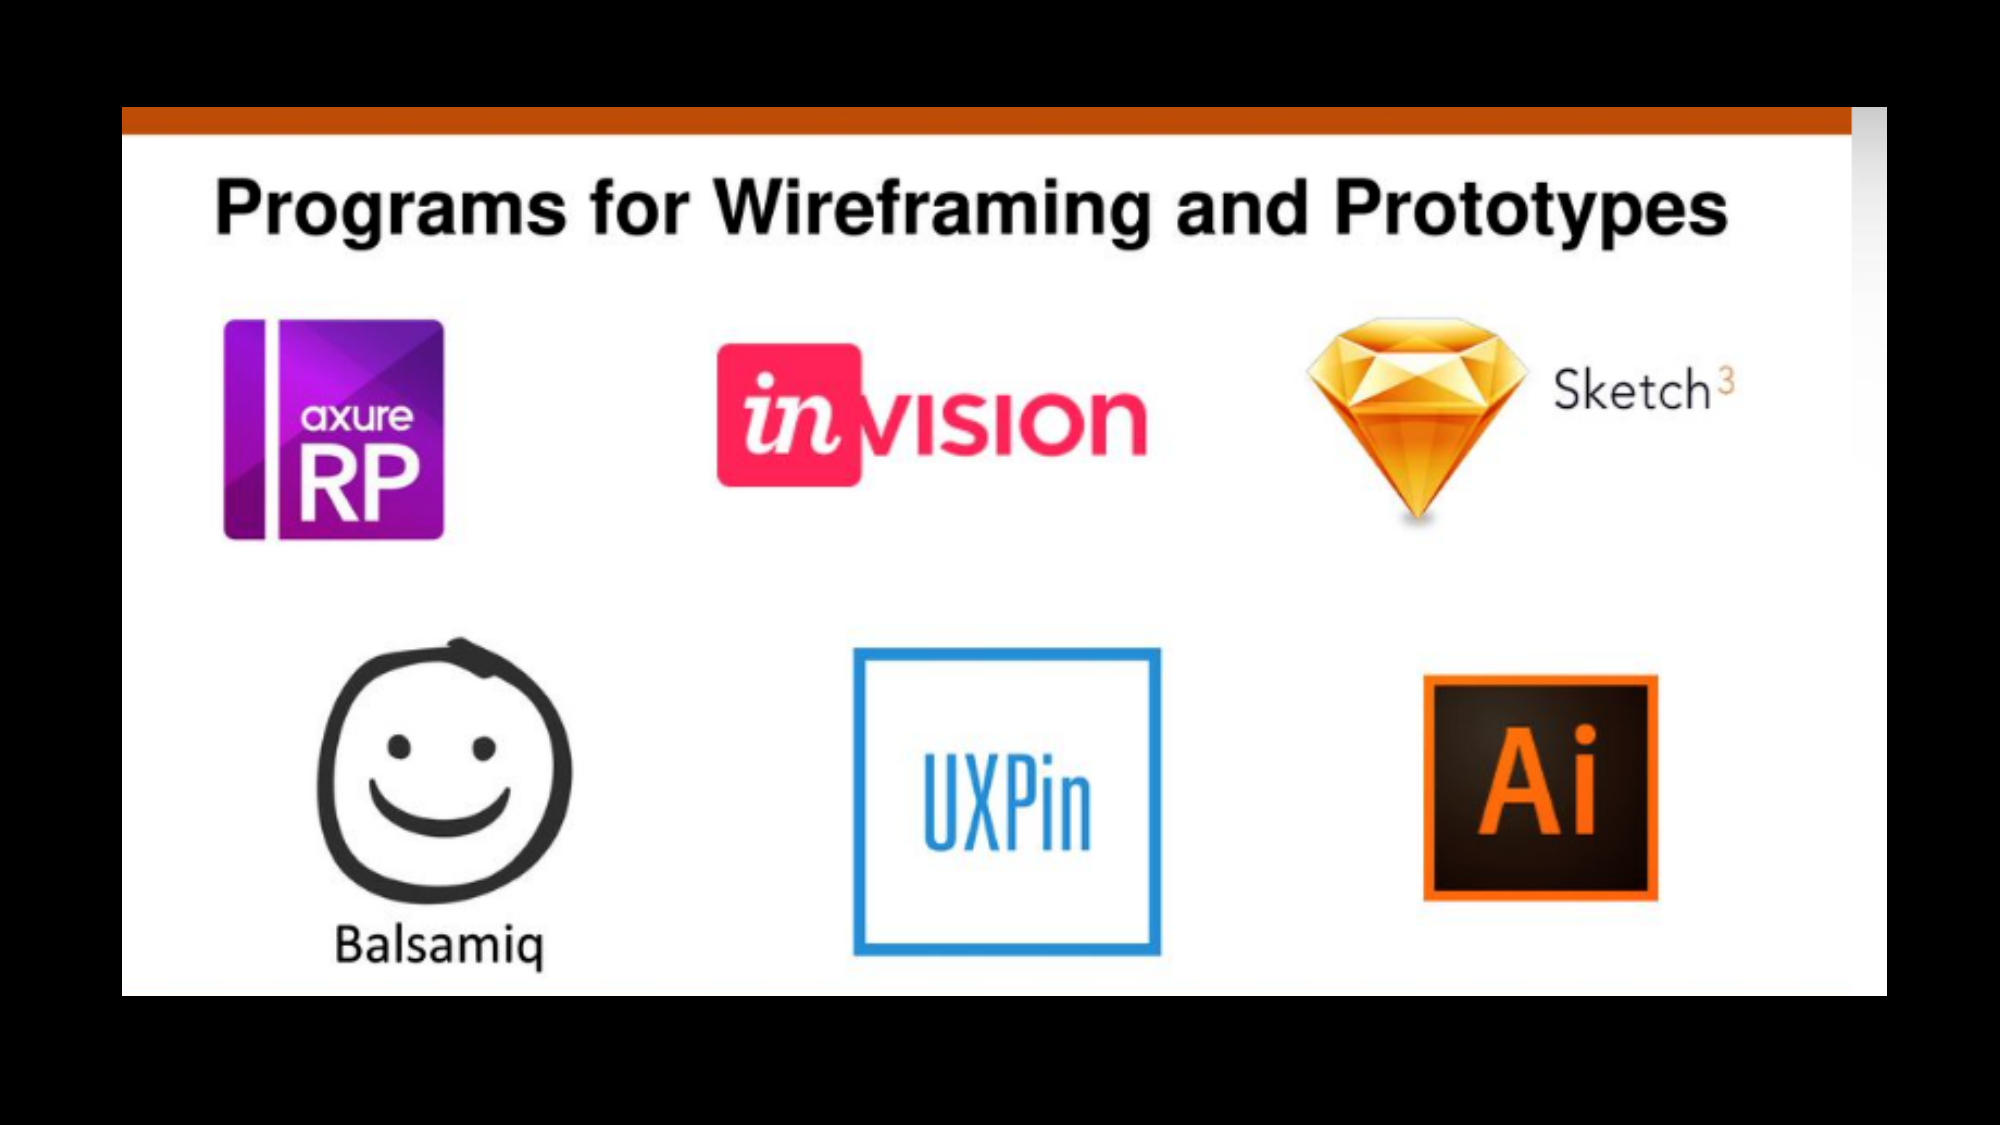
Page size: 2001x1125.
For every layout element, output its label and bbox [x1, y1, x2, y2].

list [122, 107, 1887, 996]
